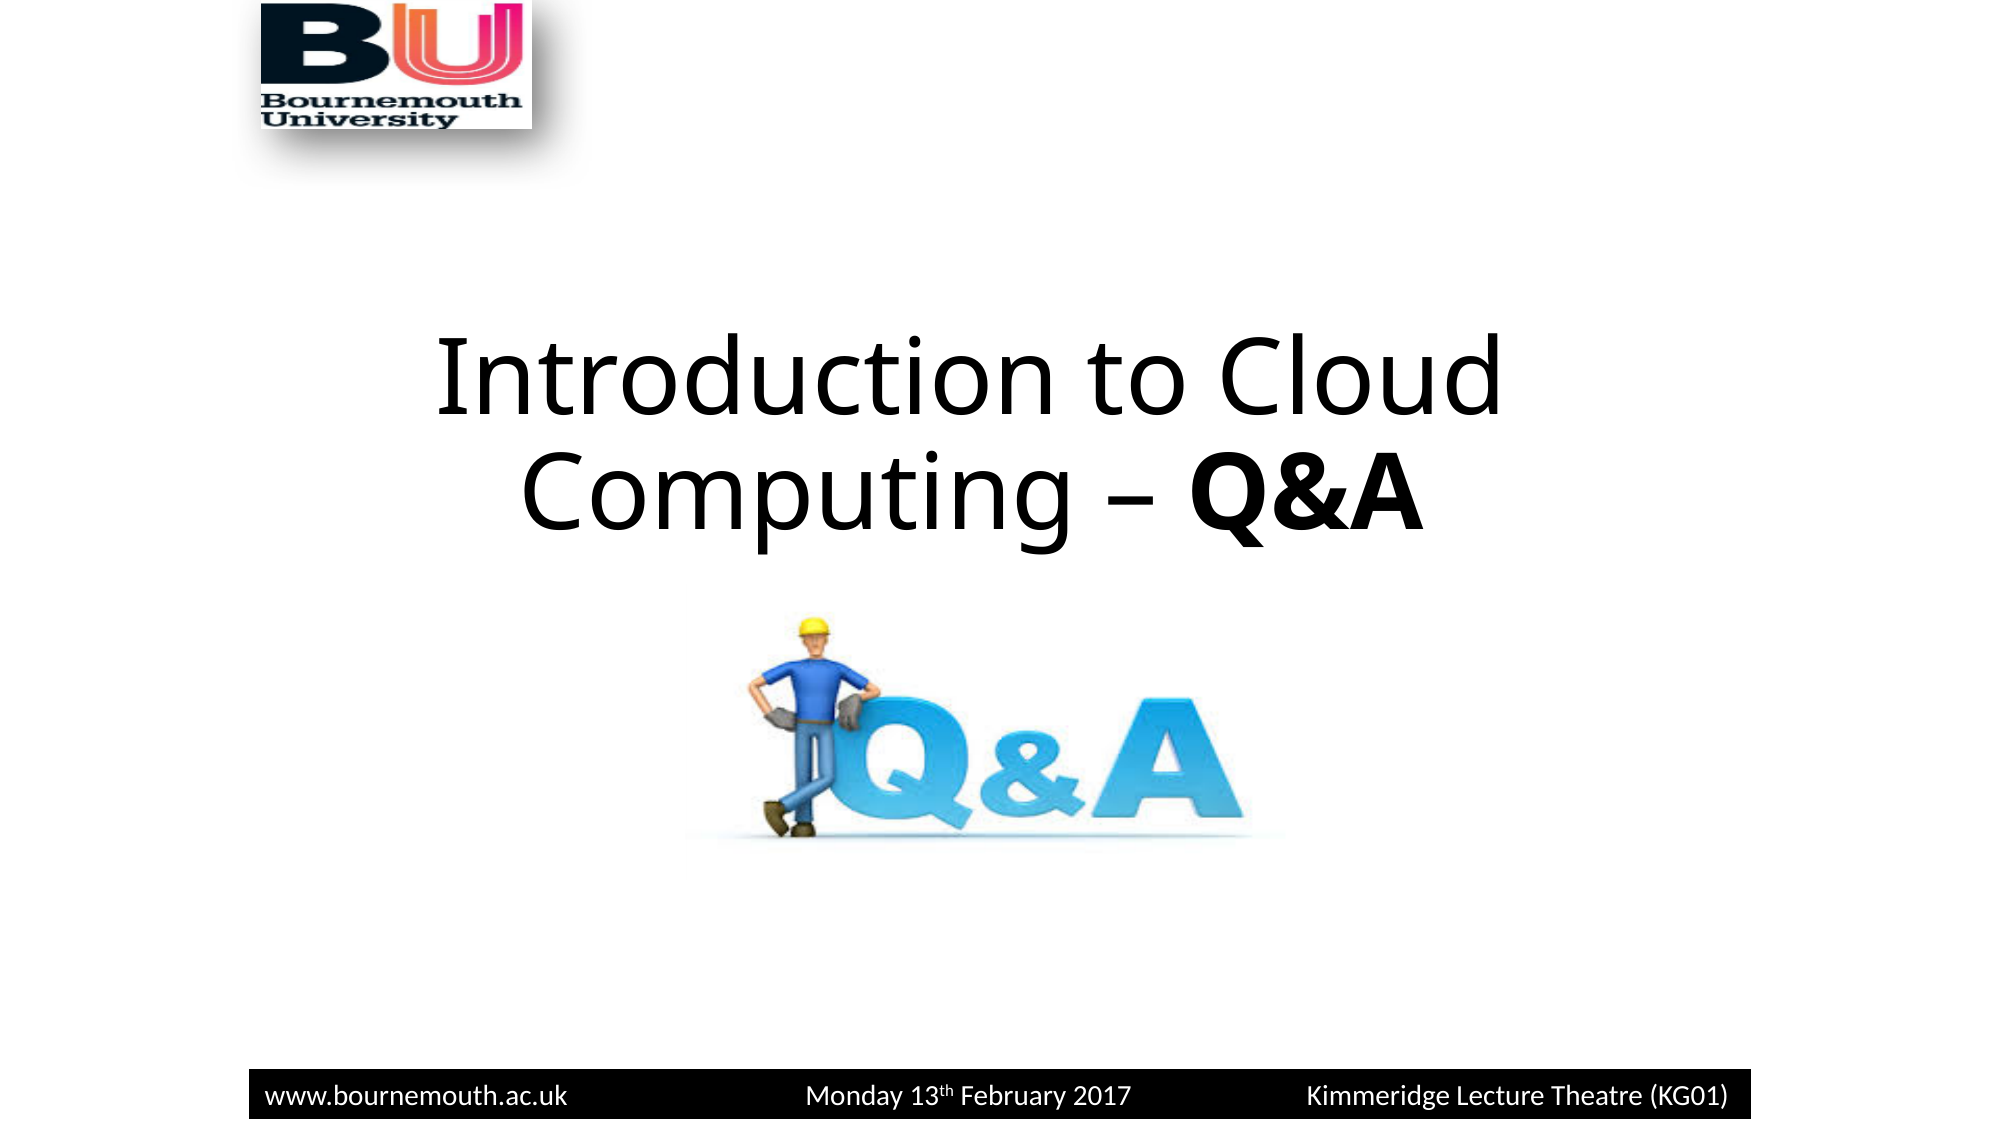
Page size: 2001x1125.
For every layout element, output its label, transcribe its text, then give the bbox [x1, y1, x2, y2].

text_box www.bournemouth.ac.uk Monday 13th February 2017 Kimmeridge Lecture Theatre (KG01) [249, 1069, 1751, 1119]
picture [261, 0, 532, 129]
picture [685, 584, 1315, 880]
title Introduction to Cloud Computing – Q&A [232, 314, 1711, 688]
